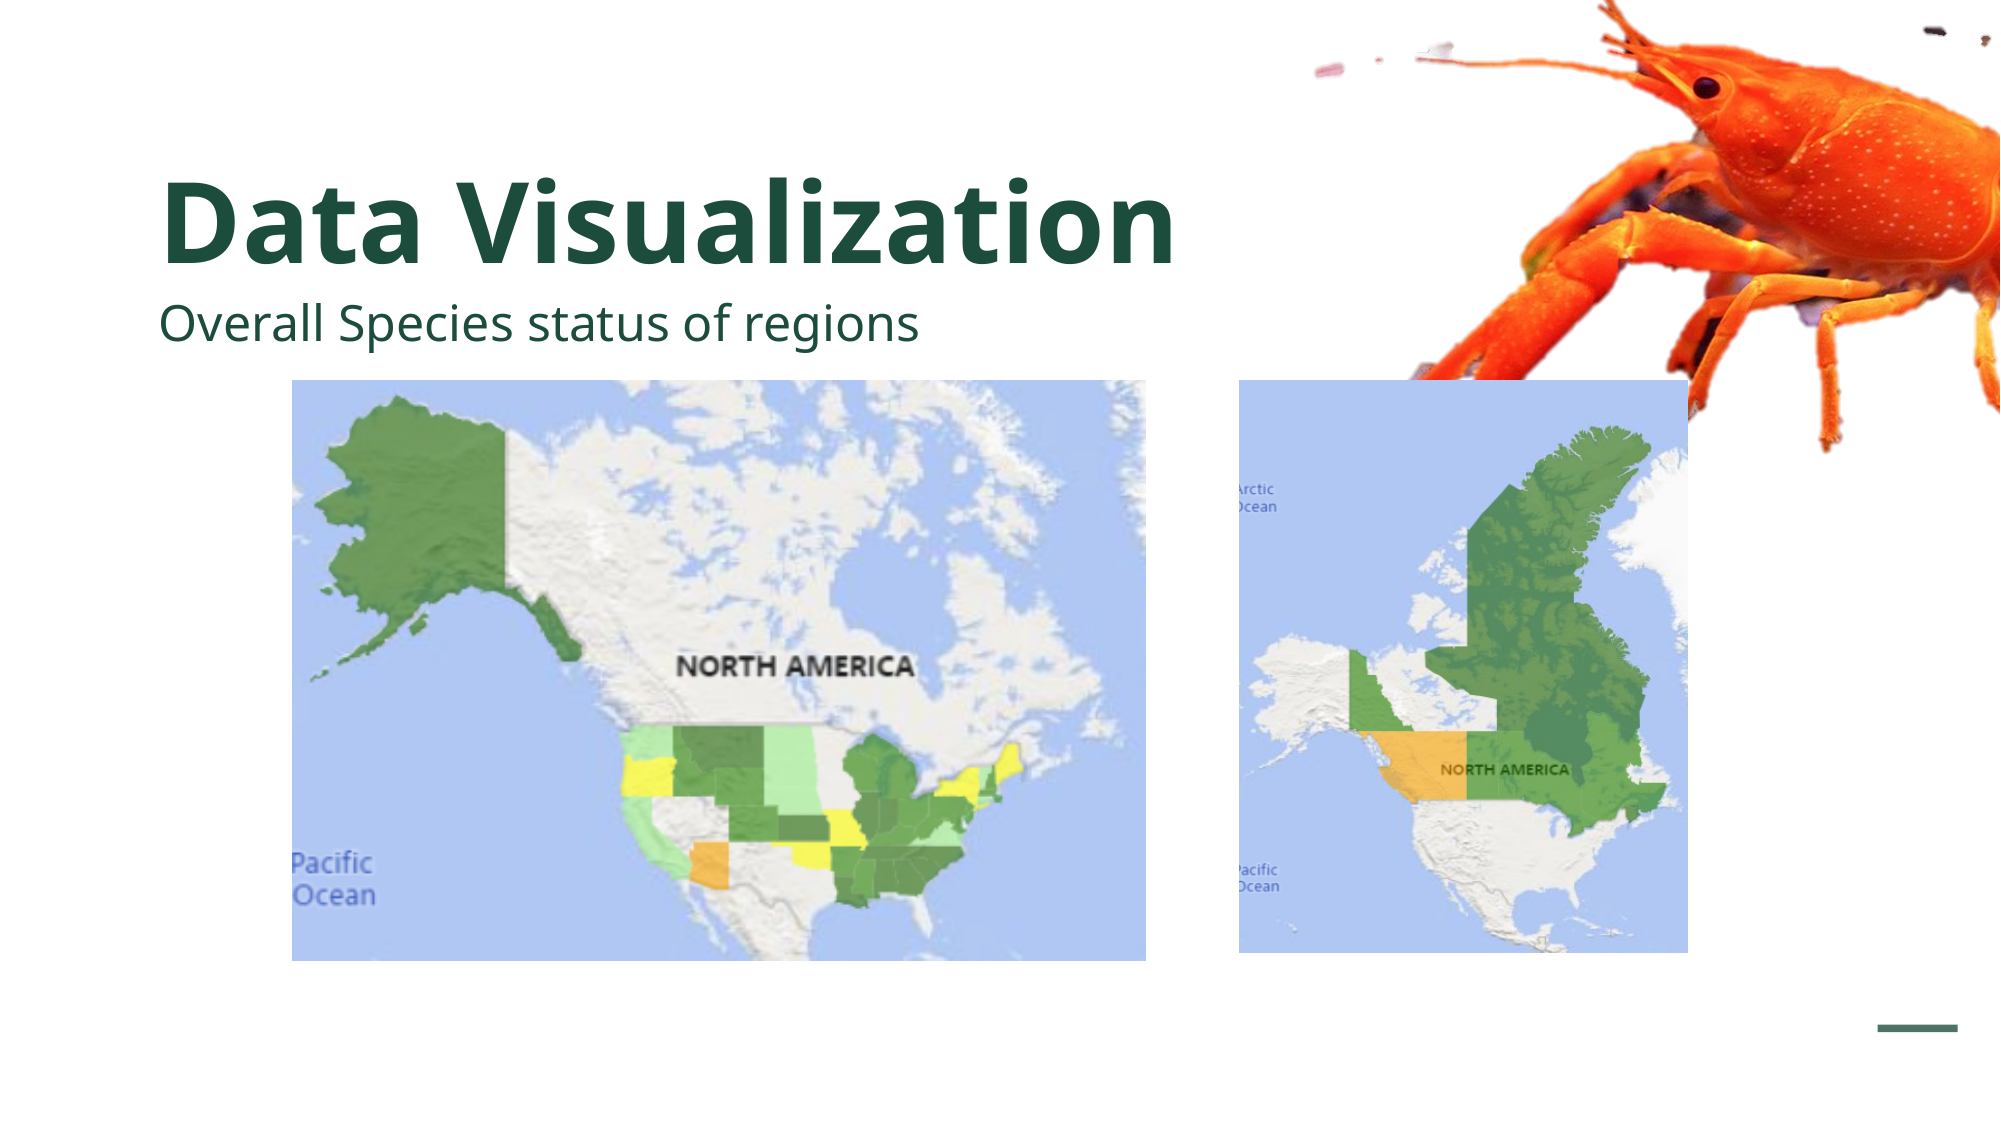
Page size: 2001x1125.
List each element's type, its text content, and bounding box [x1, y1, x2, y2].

picture [292, 0, 2000, 961]
list Overall Species status of regions [143, 291, 731, 466]
title Data Visualization [143, 56, 731, 291]
